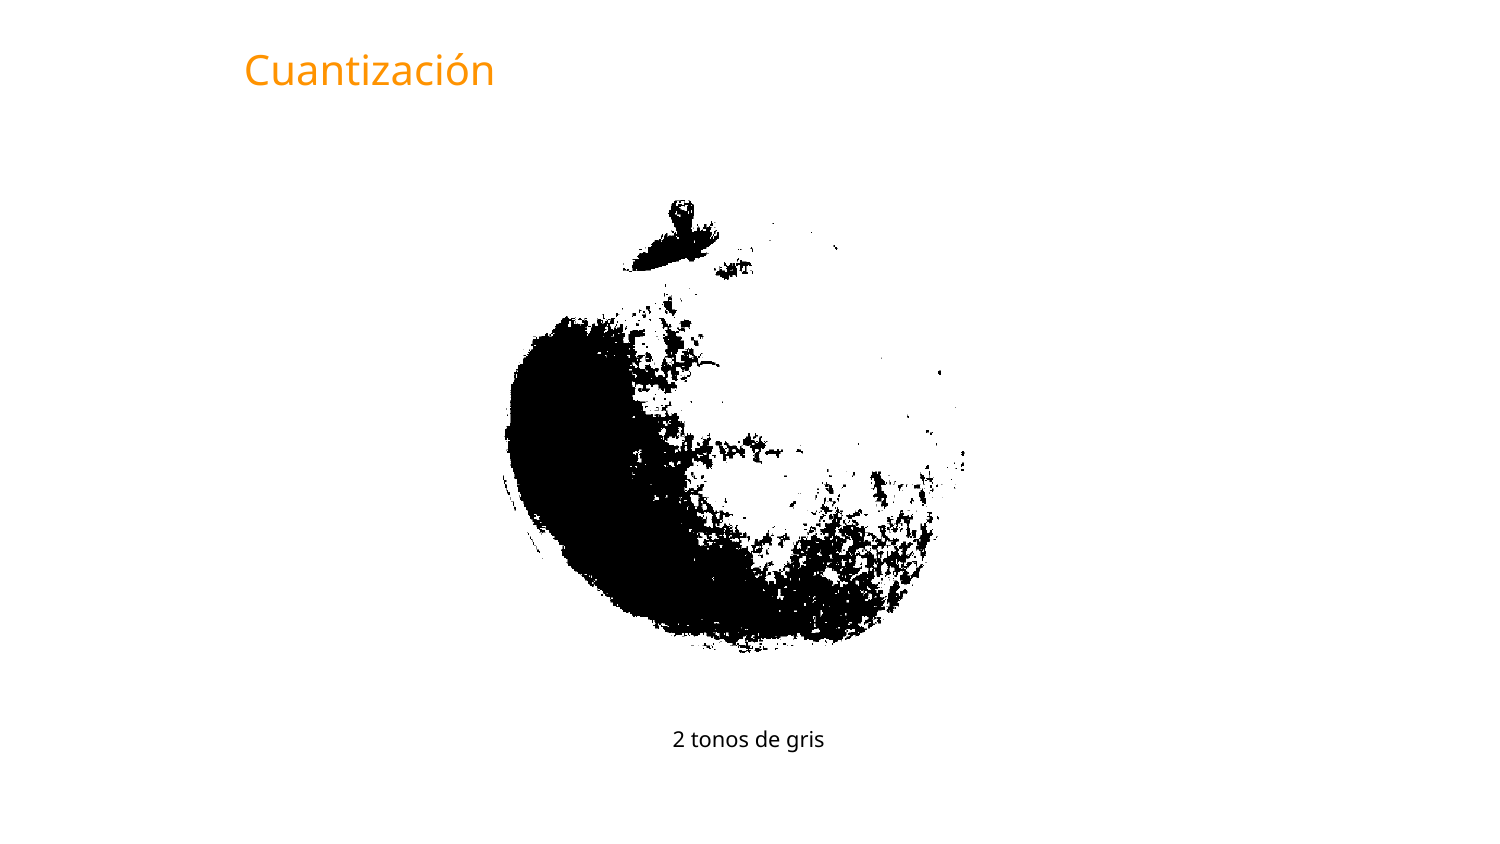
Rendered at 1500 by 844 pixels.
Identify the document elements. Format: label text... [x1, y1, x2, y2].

text_box 2 tonos de gris [657, 718, 840, 759]
picture [467, 153, 1012, 698]
text_box Cuantización [229, 36, 511, 101]
